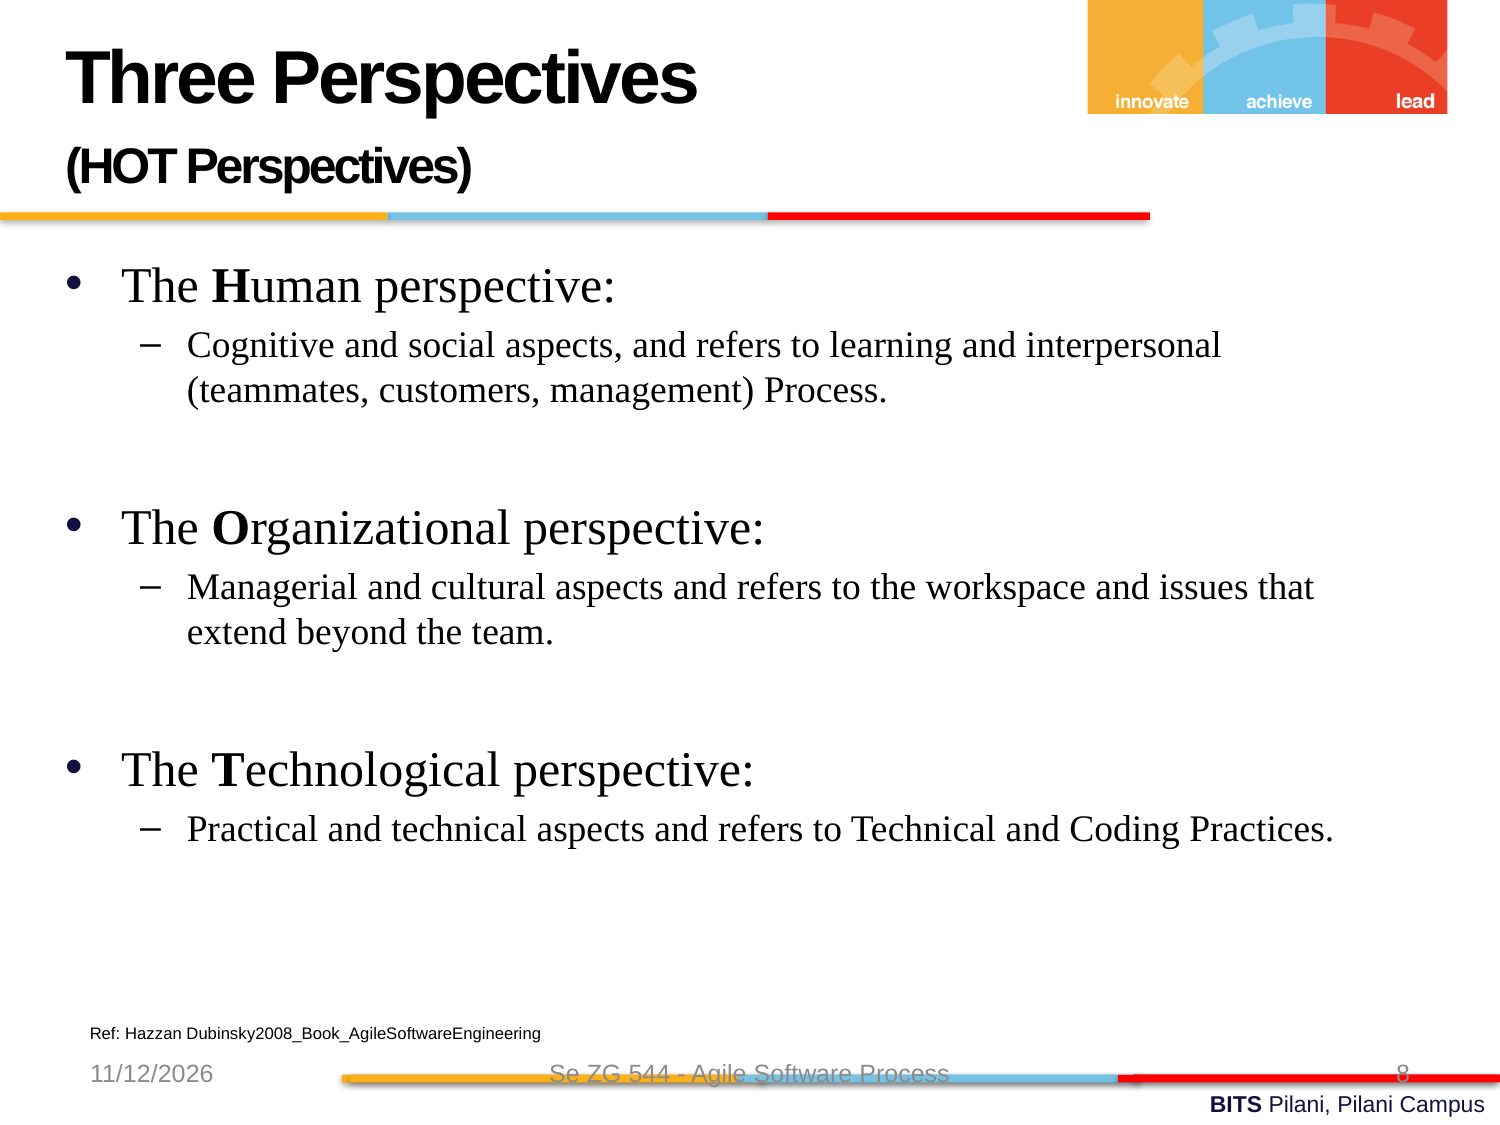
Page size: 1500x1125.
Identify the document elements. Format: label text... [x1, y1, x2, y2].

slide_number 8 [1074, 1042, 1425, 1103]
text_box Ref: Hazzan Dubinsky2008_Book_AgileSoftwareEngineering [75, 1015, 628, 1051]
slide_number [75, 1051, 425, 1103]
footer Se ZG 544 - Agile Software Process [512, 1042, 988, 1103]
list The Human perspective: Cognitive and social aspects, and refers to learning and interpersonal (teammates, customers, management) Process. The Organizational perspective: Managerial and cultural aspects and refers to the workspace and issues that extend beyond the team. The Technological perspective: Practical and technical aspects and refers to Technical and Coding Practices. [50, 245, 1400, 988]
picture [1087, 0, 1448, 114]
list Three Perspectives (HOT Perspectives) [50, 24, 1088, 213]
